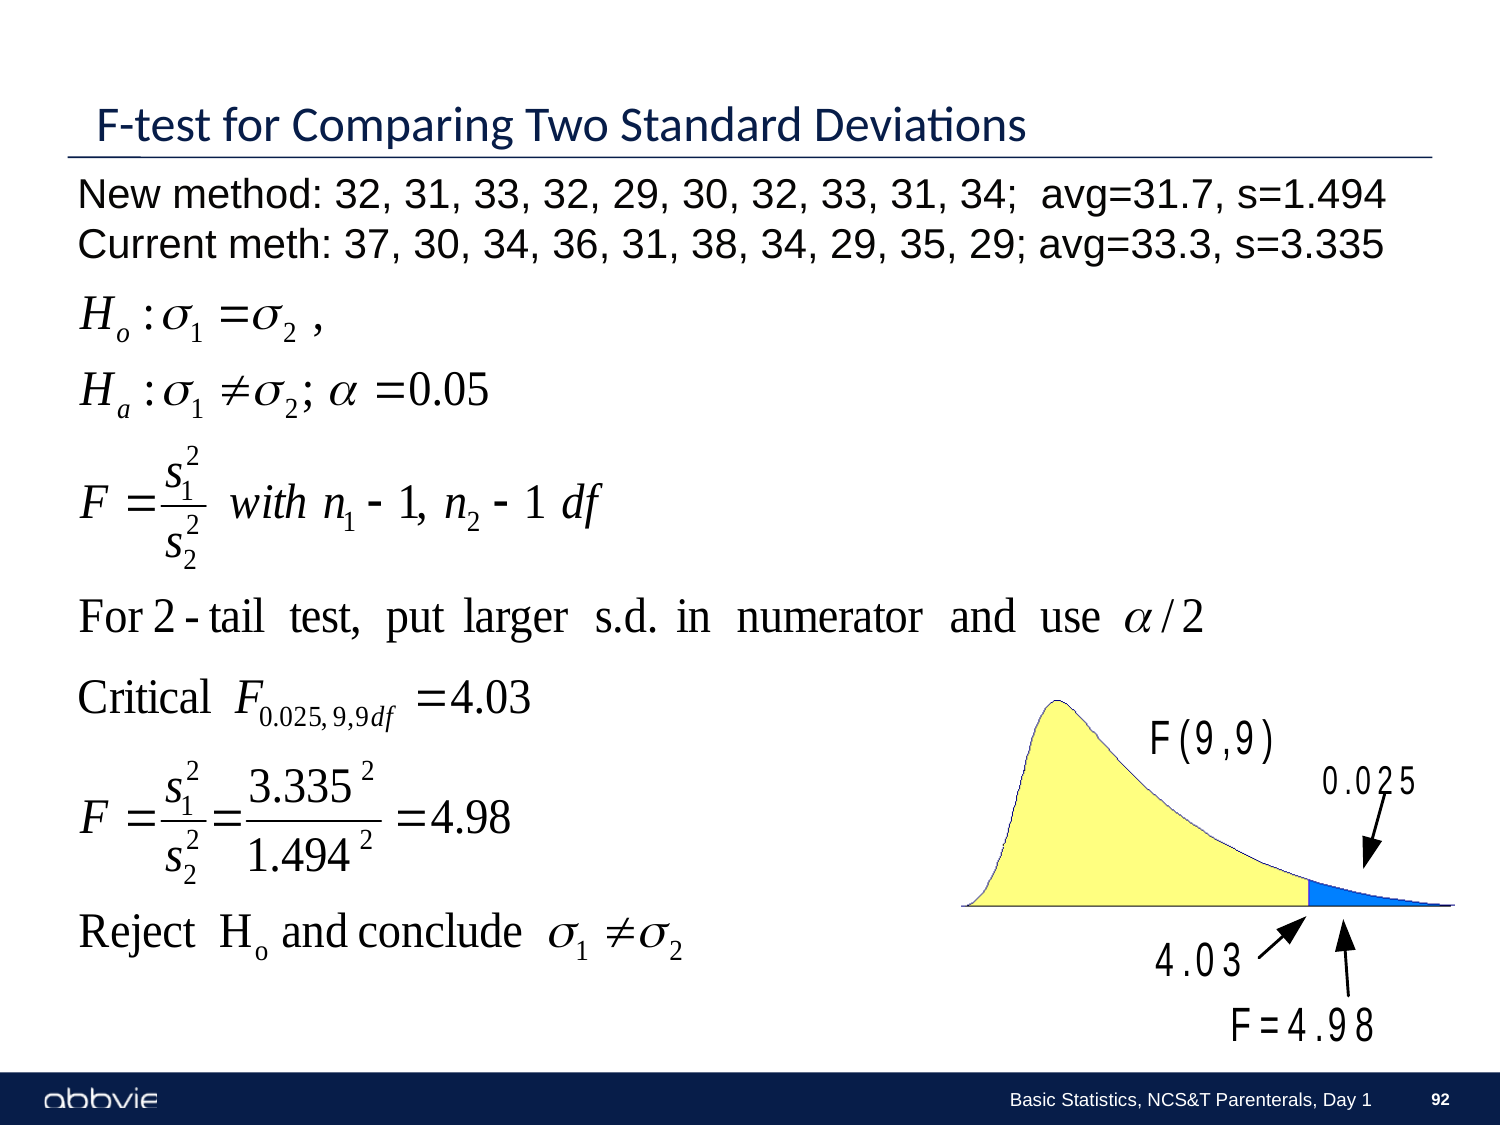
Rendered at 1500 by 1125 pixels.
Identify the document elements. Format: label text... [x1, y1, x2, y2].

slide_number 92 [1391, 1085, 1450, 1112]
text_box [71, 279, 1213, 970]
text_box New method: 32, 31, 33, 32, 29, 30, 32, 33, 31, 34; avg=31.7, s=1.494 Current meth: 37, 30, 34, 36, 31, 38, 34, 29, 35, 29; avg=33.3, s=3.335 [62, 159, 1500, 275]
footer Basic Statistics, NCS&T Parenterals, Day 1 [487, 1083, 1387, 1114]
picture [949, 690, 1476, 1051]
title F-test for Comparing Two Standard Deviations [81, 84, 1494, 159]
